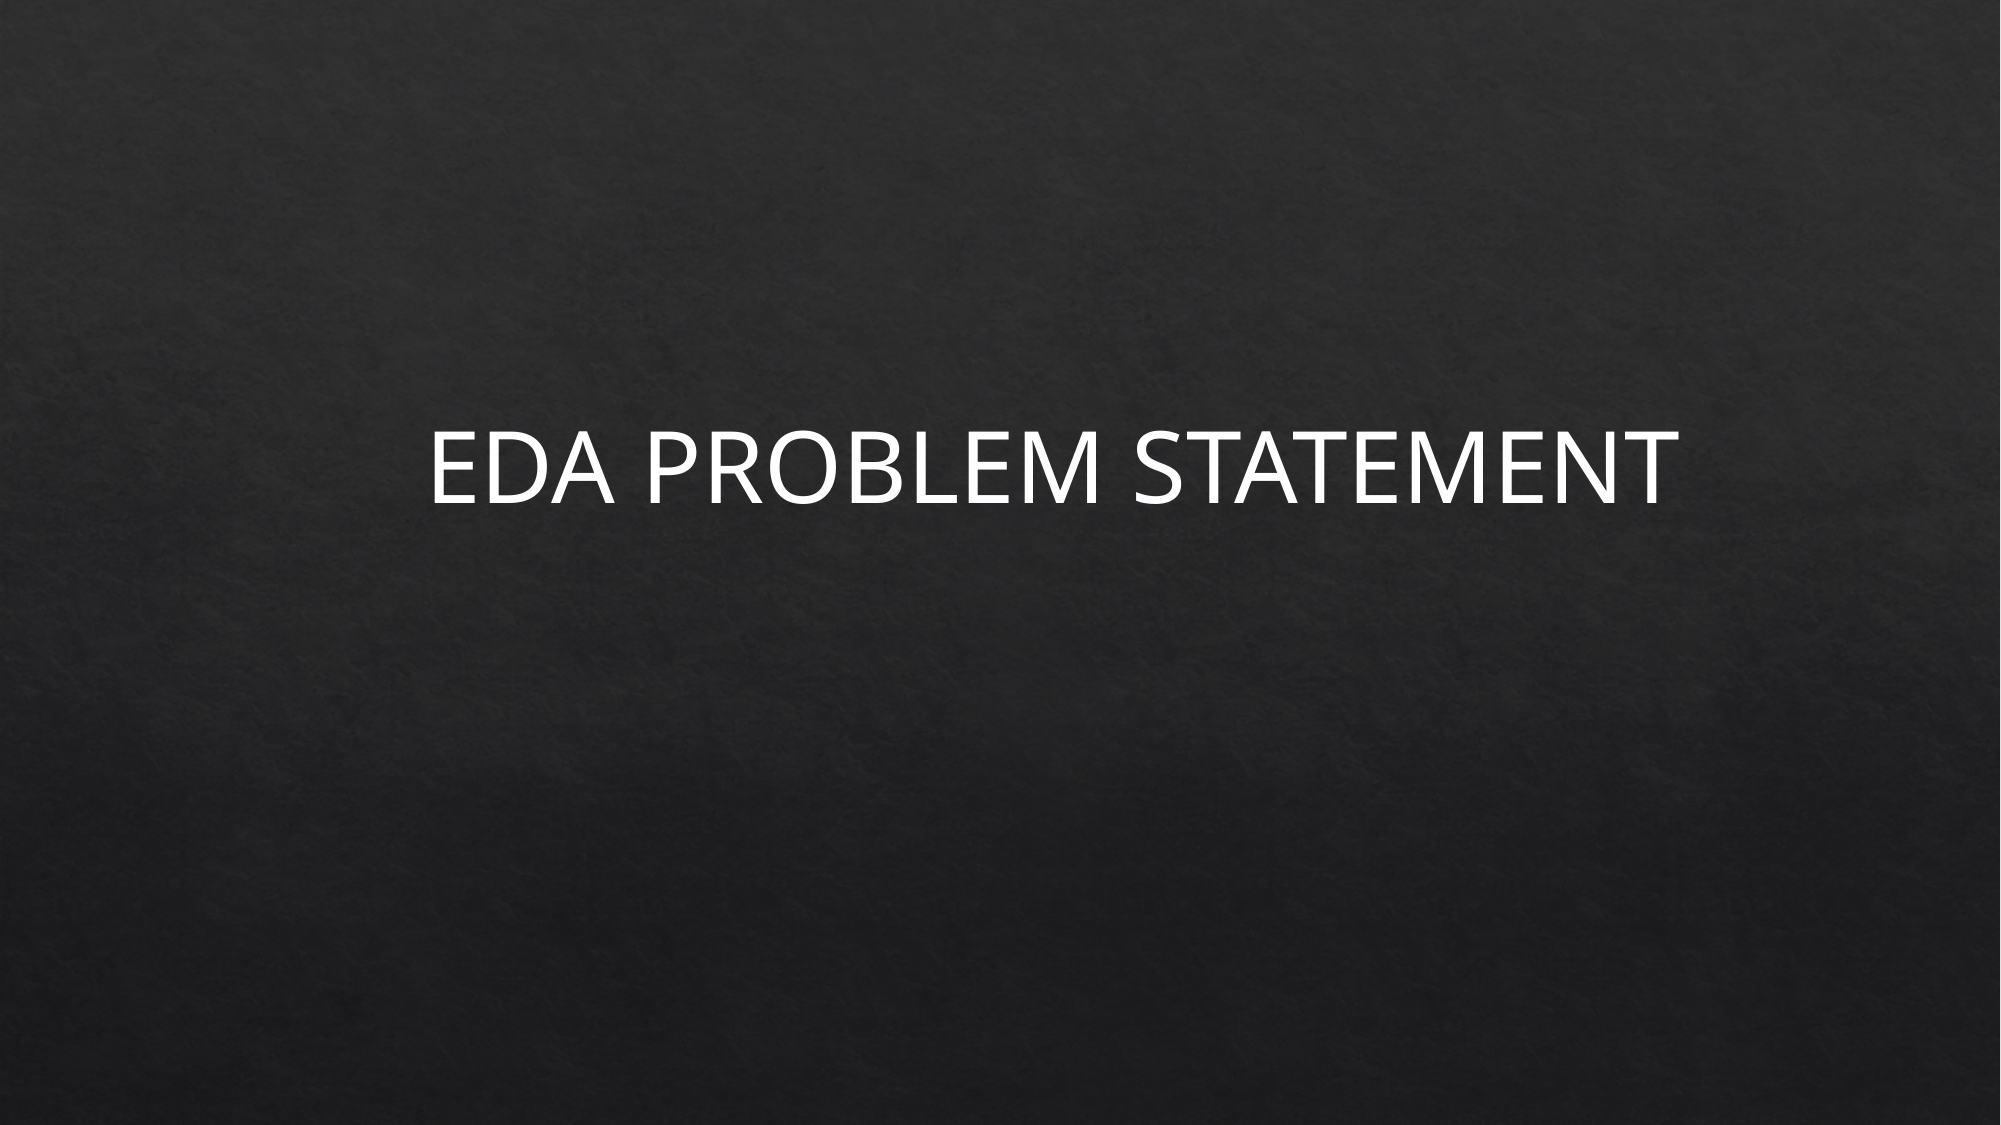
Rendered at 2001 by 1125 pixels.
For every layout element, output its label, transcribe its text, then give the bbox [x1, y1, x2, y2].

text_box EDA PROBLEM STATEMENT [84, 205, 2000, 721]
